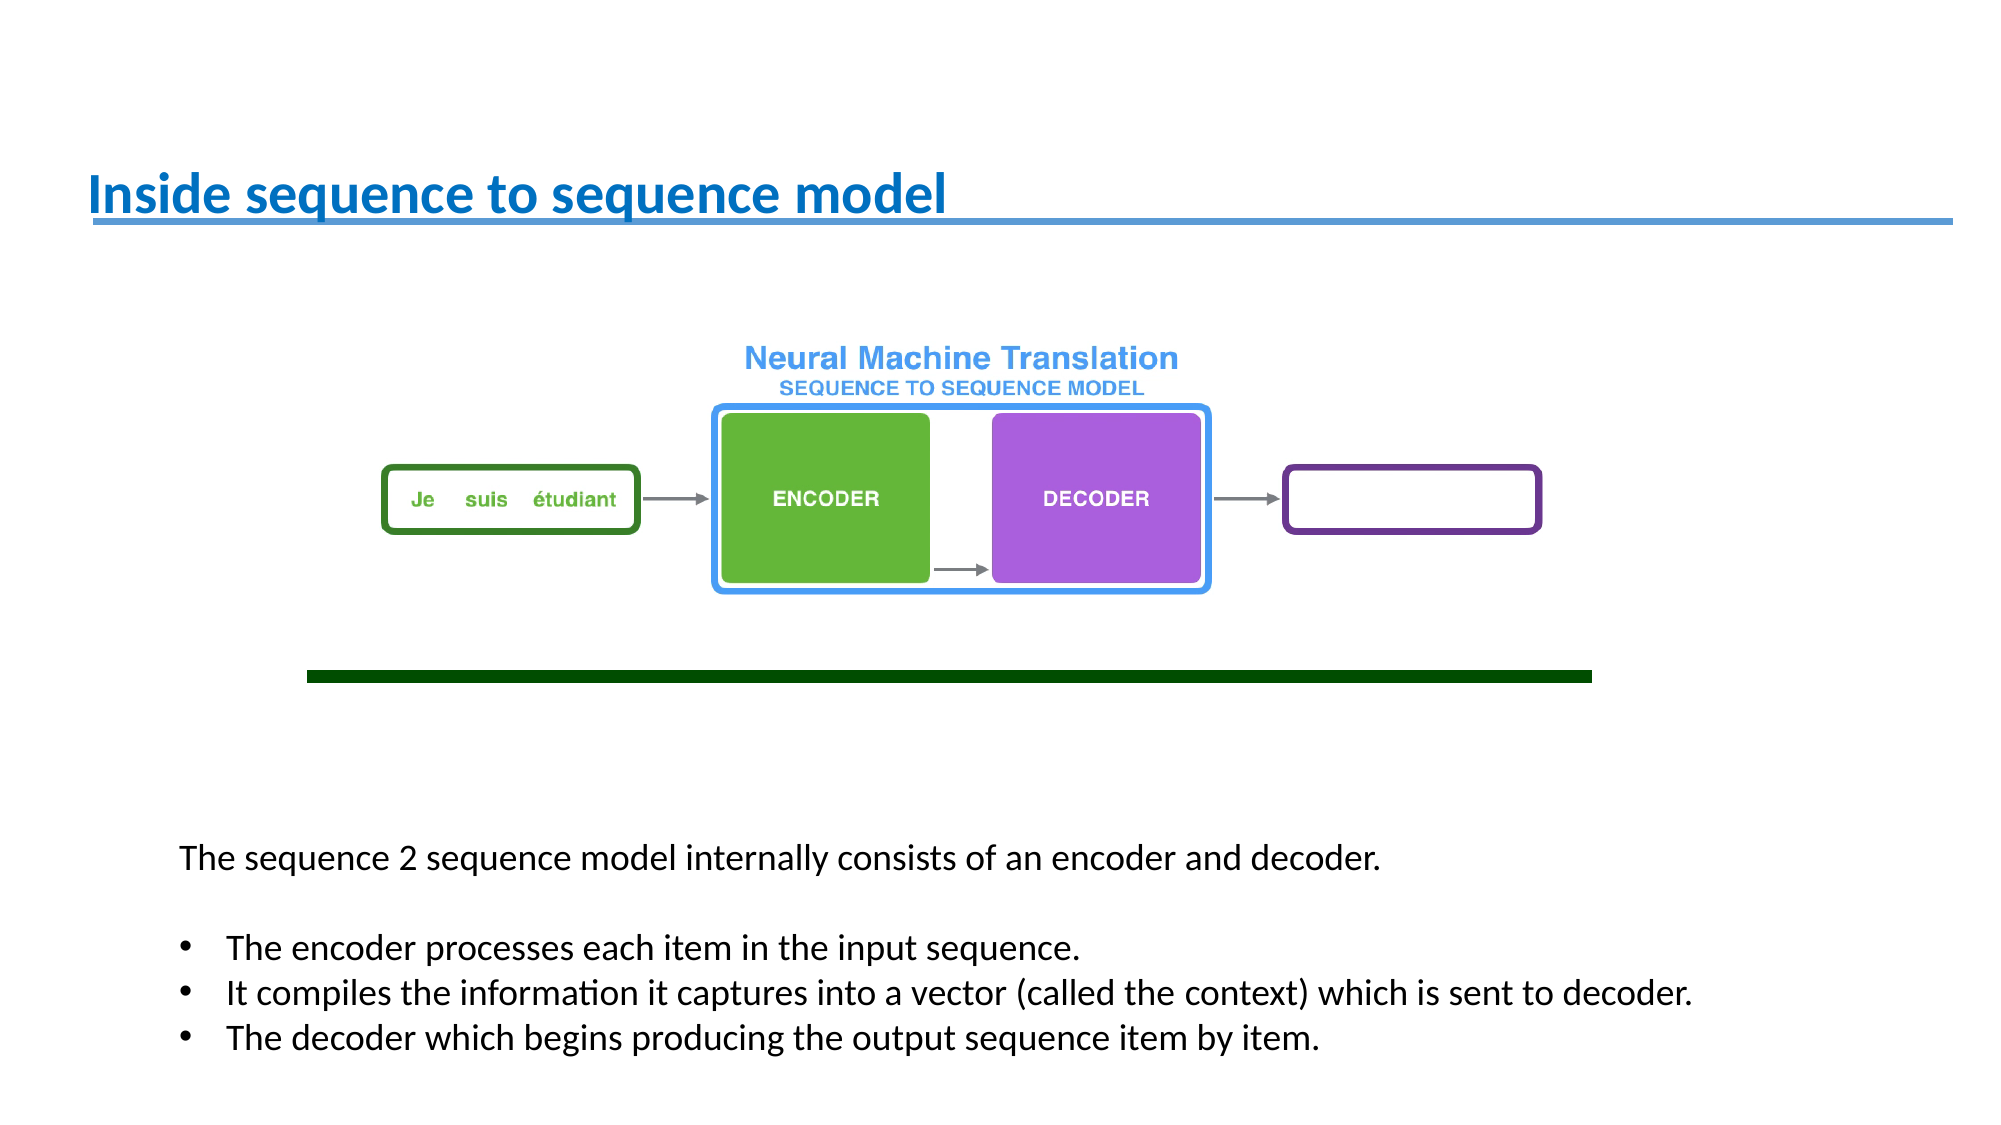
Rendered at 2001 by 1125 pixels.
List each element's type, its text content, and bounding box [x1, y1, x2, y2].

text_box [306, 340, 1593, 684]
text_box Inside sequence to sequence model [72, 147, 1656, 233]
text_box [91, 76, 1955, 227]
text_box The sequence 2 sequence model internally consists of an encoder and decoder. The encoder processes each item in the input sequence. It compiles the information it captures into a vector (called the context) which is sent to decoder. The decoder which begins producing the output sequence item by item. [164, 825, 1780, 1066]
